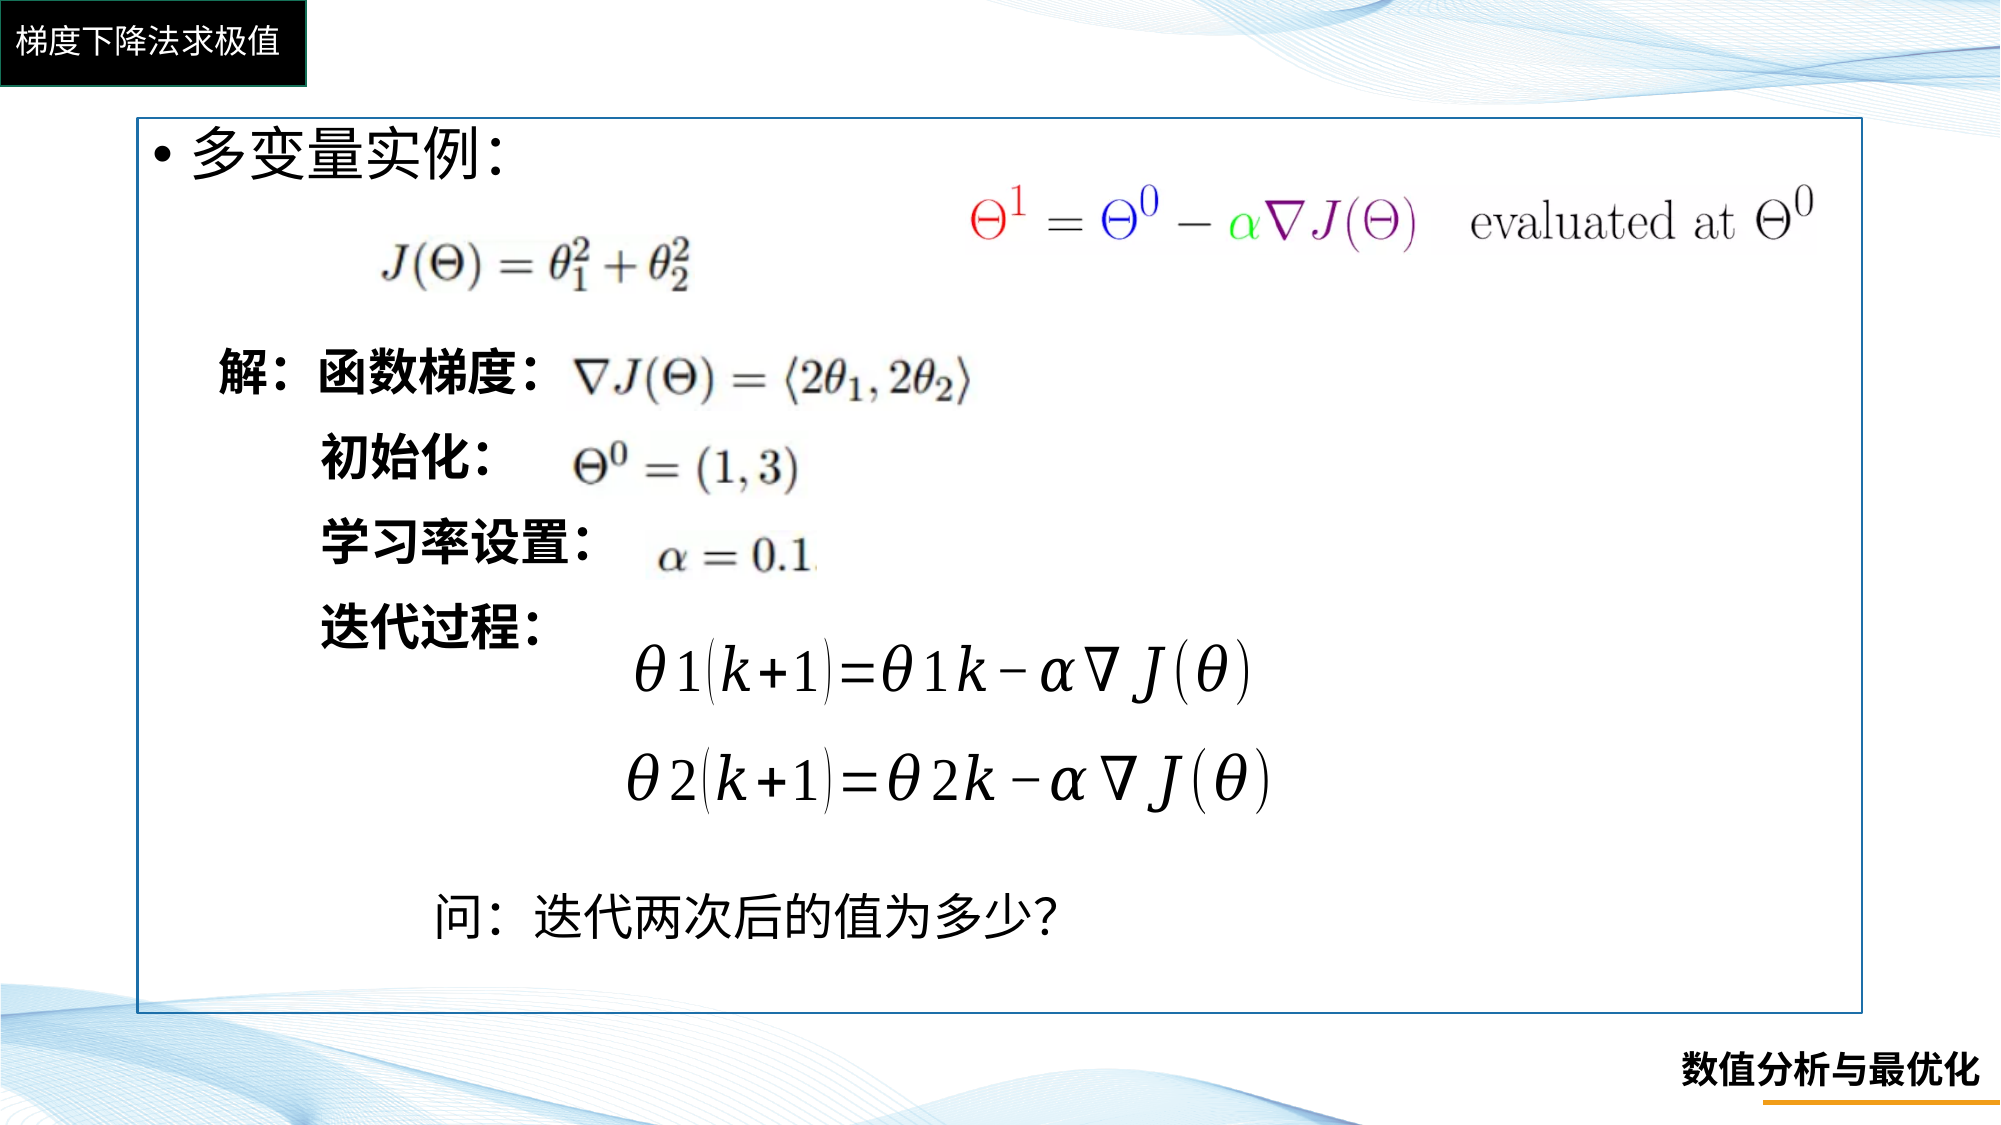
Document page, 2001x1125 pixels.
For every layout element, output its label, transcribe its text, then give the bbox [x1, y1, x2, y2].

picture [2, 977, 1590, 1125]
text_box 问：迭代两次后的值为多少？ [418, 878, 1099, 954]
picture [375, 227, 695, 301]
list 多变量实例： [136, 117, 1863, 1014]
picture [566, 344, 981, 411]
text_box 解：函数梯度： 初始化： 学习率设置： 迭代过程： [203, 333, 627, 663]
picture [885, 1, 1999, 148]
picture [566, 428, 819, 506]
picture [638, 529, 817, 581]
picture [960, 176, 1817, 255]
title 梯度下降法求极值 [0, 0, 1725, 86]
